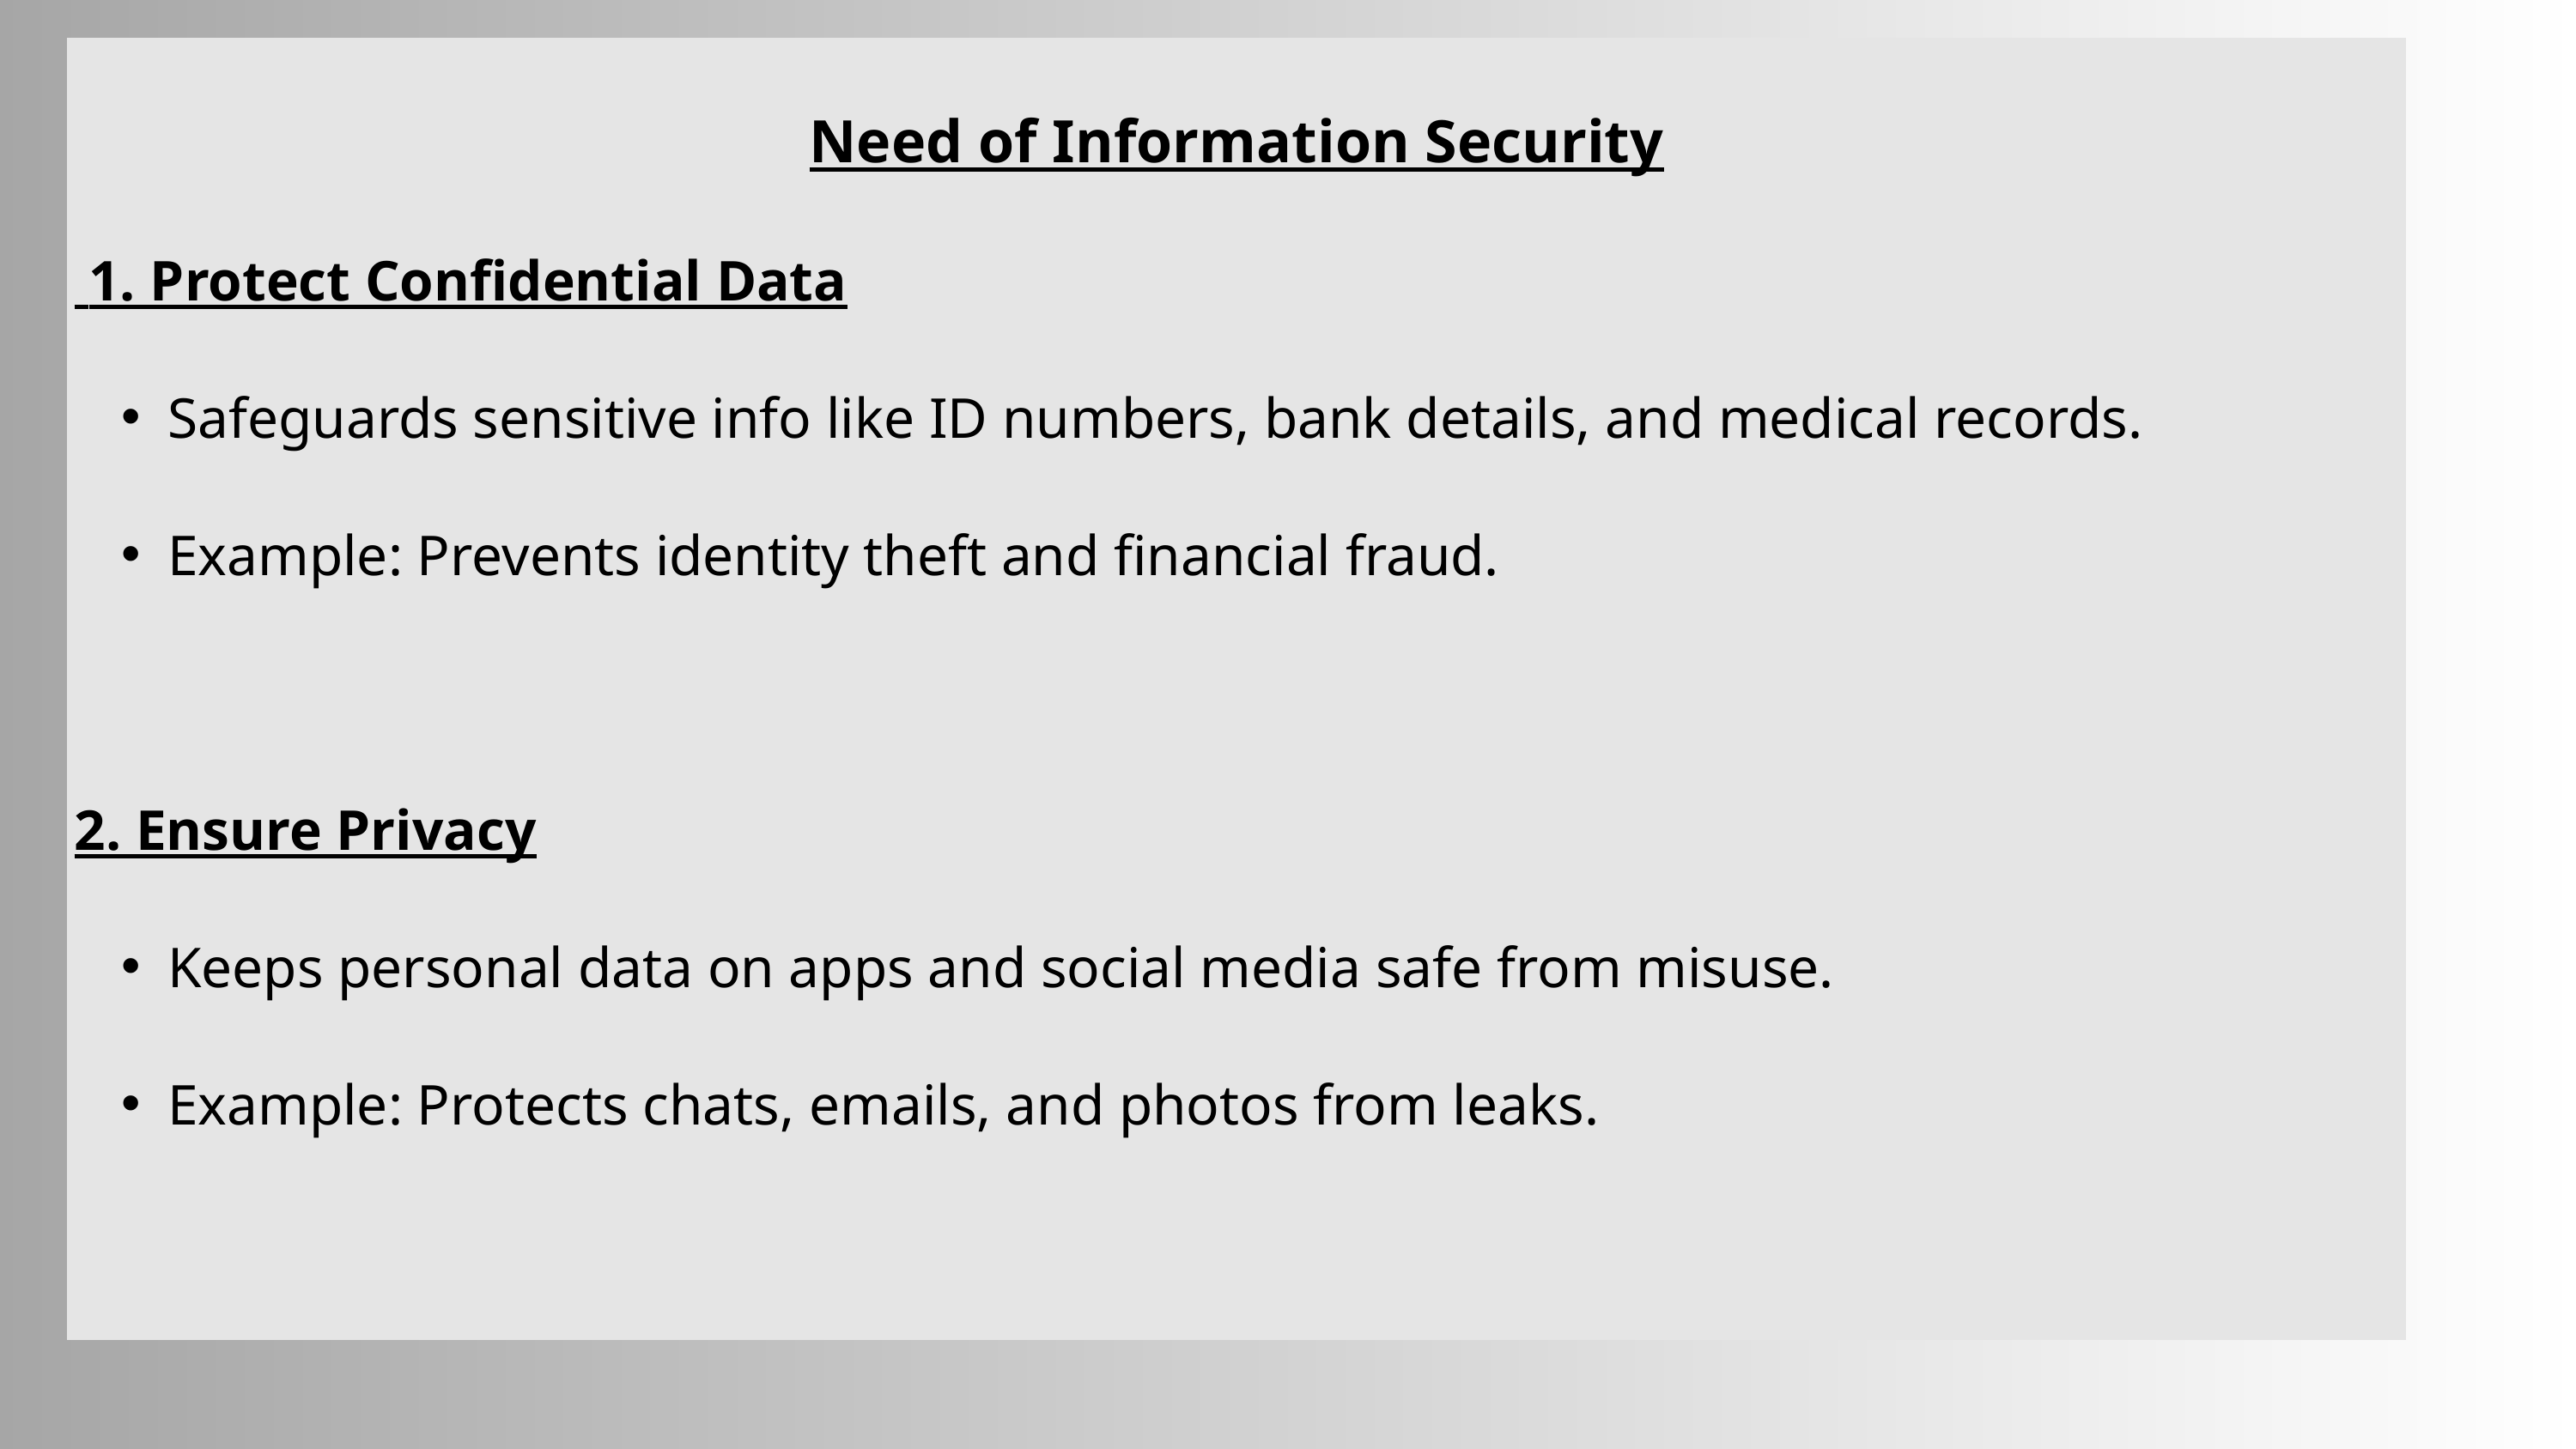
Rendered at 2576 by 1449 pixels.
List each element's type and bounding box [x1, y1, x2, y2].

text_box [67, 37, 2406, 1340]
